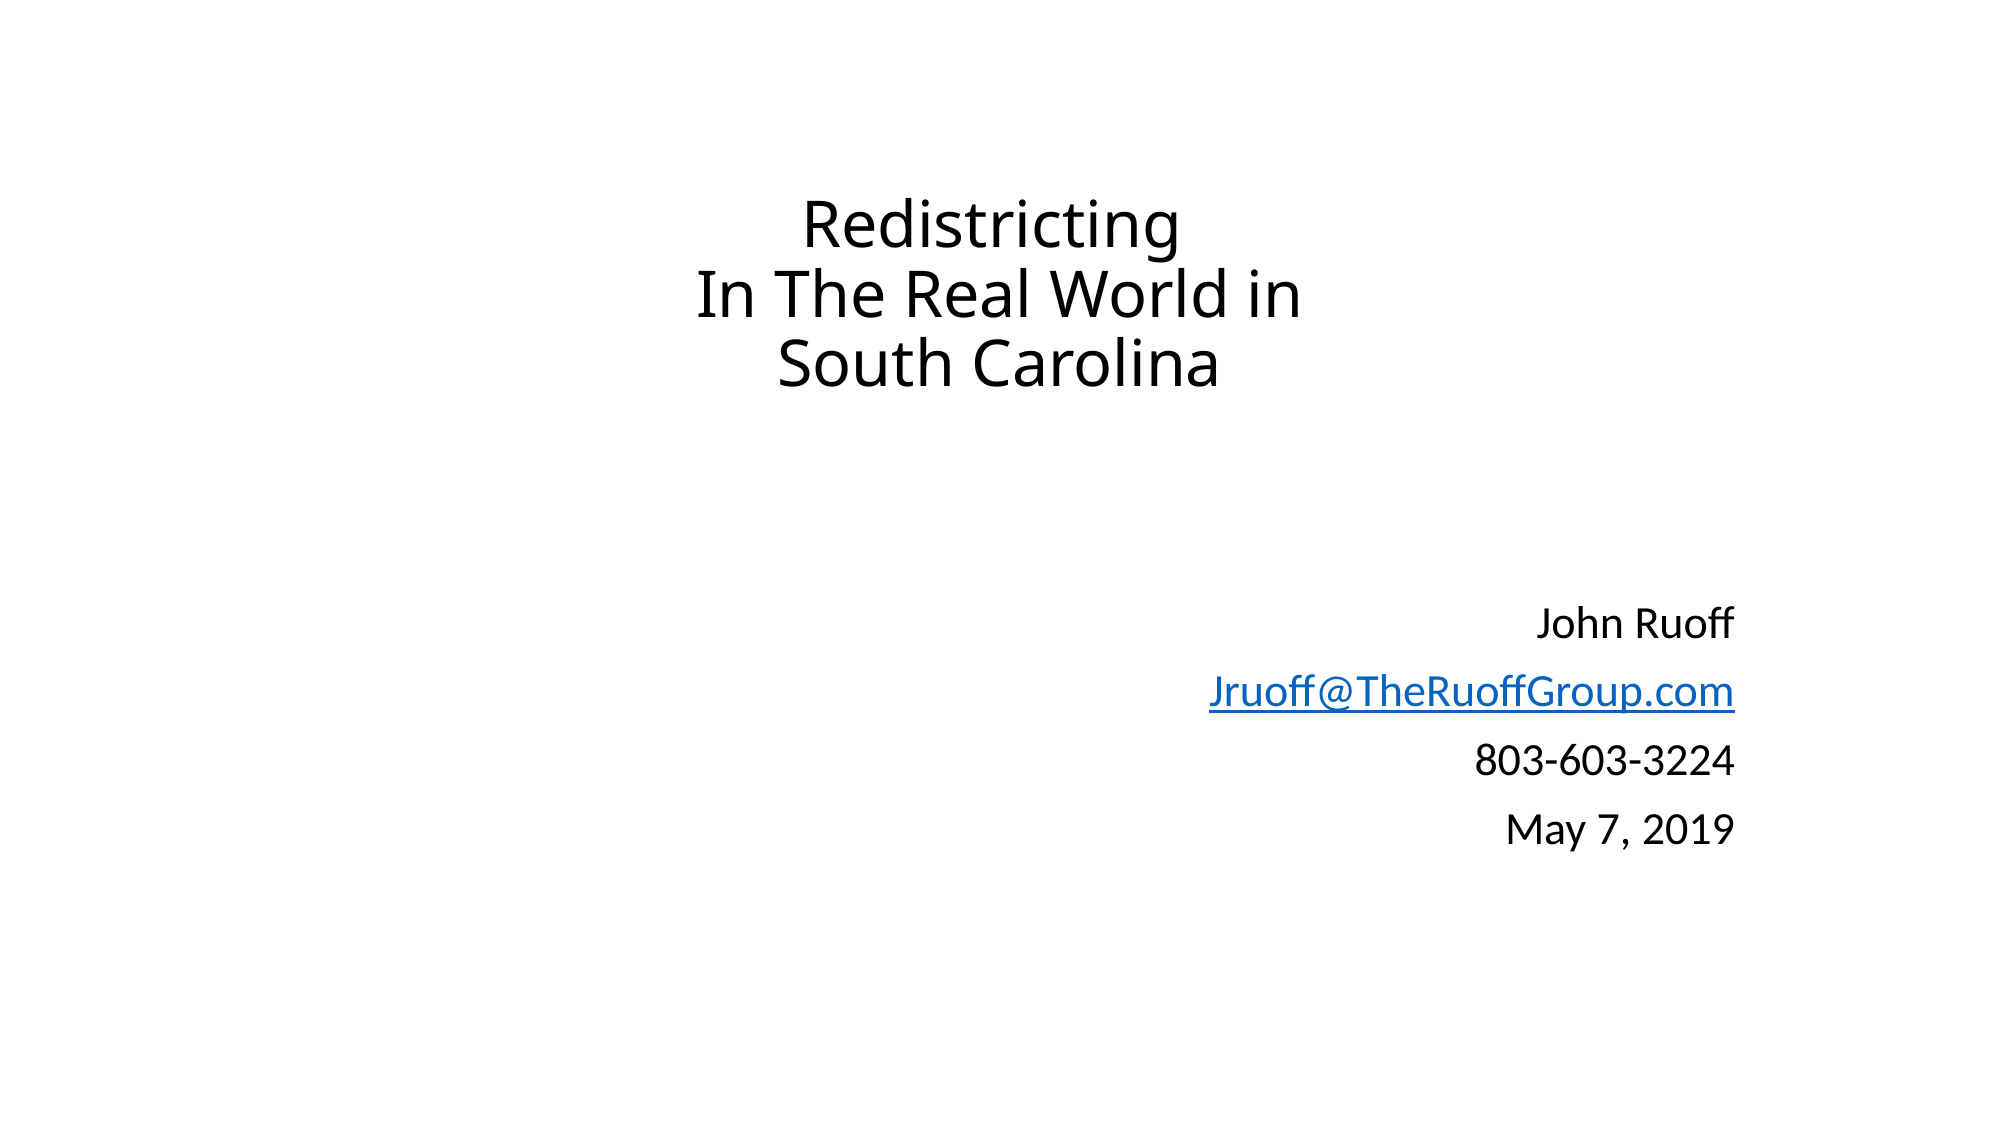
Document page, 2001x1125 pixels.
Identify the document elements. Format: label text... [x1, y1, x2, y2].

title Redistricting In The Real World in South Carolina [249, 184, 1750, 409]
subtitle John Ruoff Jruoff@TheRuoffGroup.com 803-603-3224 May 7, 2019 [249, 590, 1750, 863]
